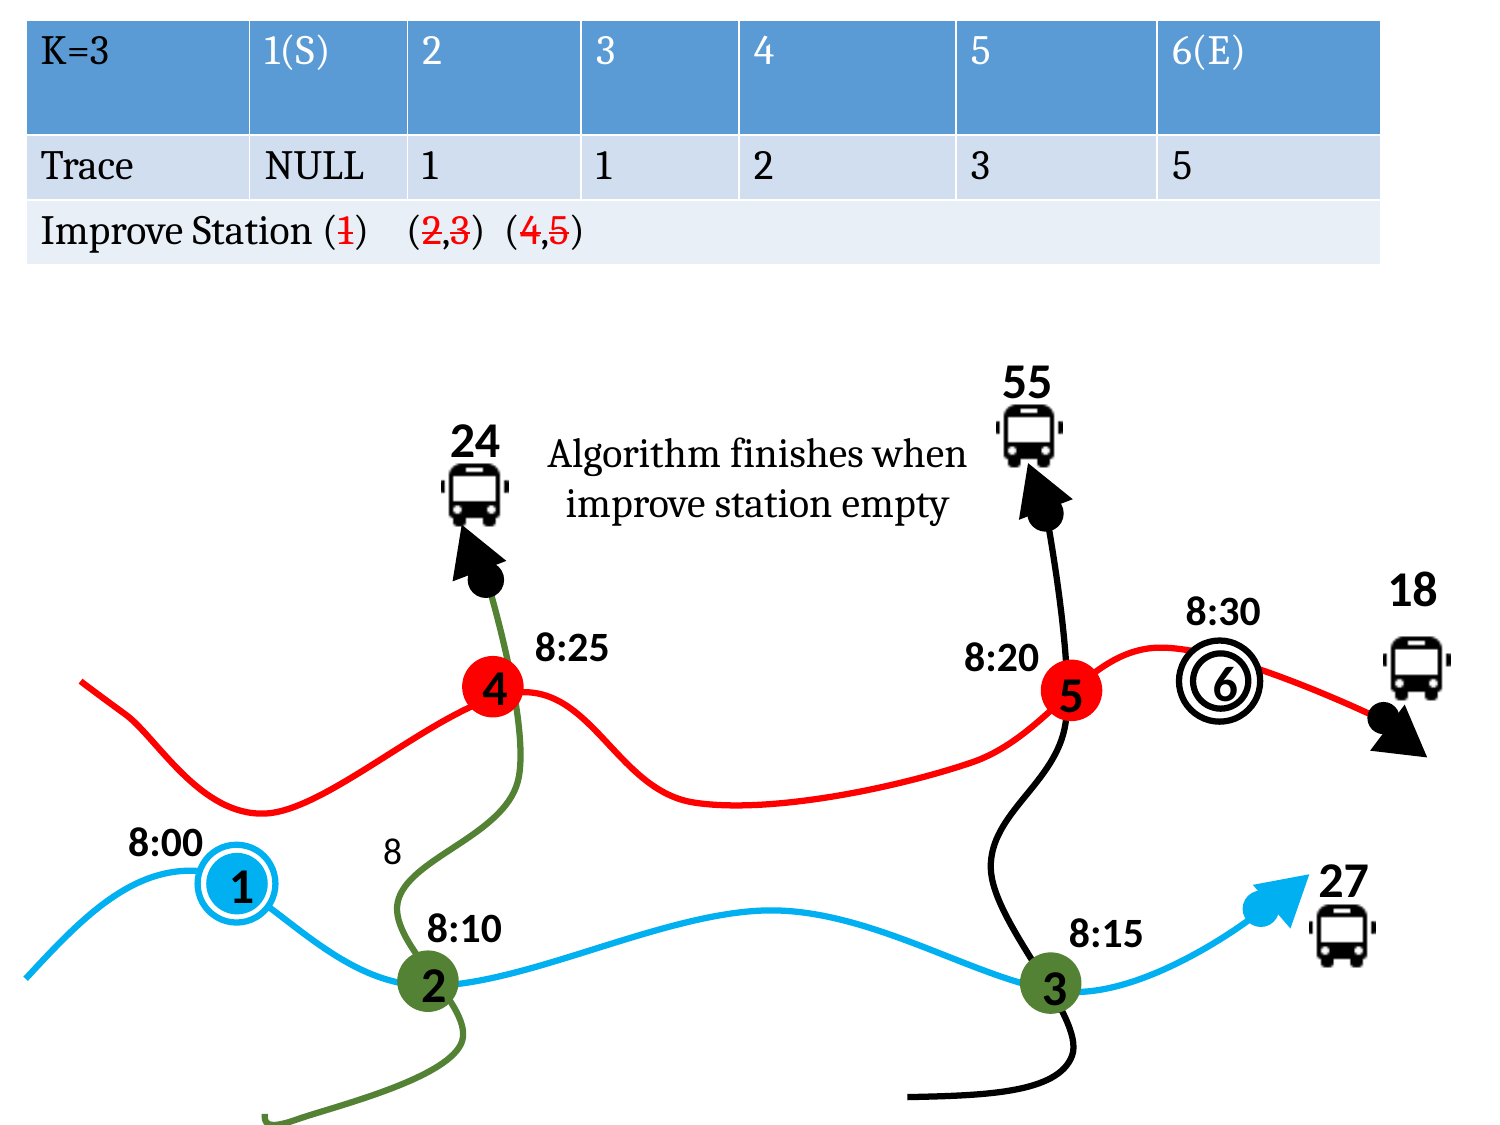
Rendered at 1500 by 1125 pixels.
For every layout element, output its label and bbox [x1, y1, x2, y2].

table_cell [582, 136, 738, 199]
picture [996, 403, 1063, 470]
text_box [24, 470, 1428, 1125]
table_cell [27, 201, 1380, 264]
text_box [987, 340, 1068, 416]
table_cell [1158, 136, 1380, 199]
picture [441, 462, 509, 529]
table_header [582, 21, 738, 134]
text_box [1372, 549, 1453, 624]
text_box [532, 418, 983, 533]
picture [1383, 635, 1451, 703]
table_header [957, 21, 1156, 134]
picture [1309, 903, 1376, 970]
table_cell [957, 136, 1156, 199]
table_header [1158, 21, 1380, 134]
table_header [408, 21, 580, 134]
table_cell [27, 136, 249, 199]
table_header [250, 21, 407, 134]
table_cell [250, 136, 407, 199]
table_cell [408, 136, 580, 199]
text_box [435, 399, 516, 475]
table_header [27, 21, 249, 134]
table_cell [740, 136, 955, 199]
table_header [740, 21, 955, 134]
